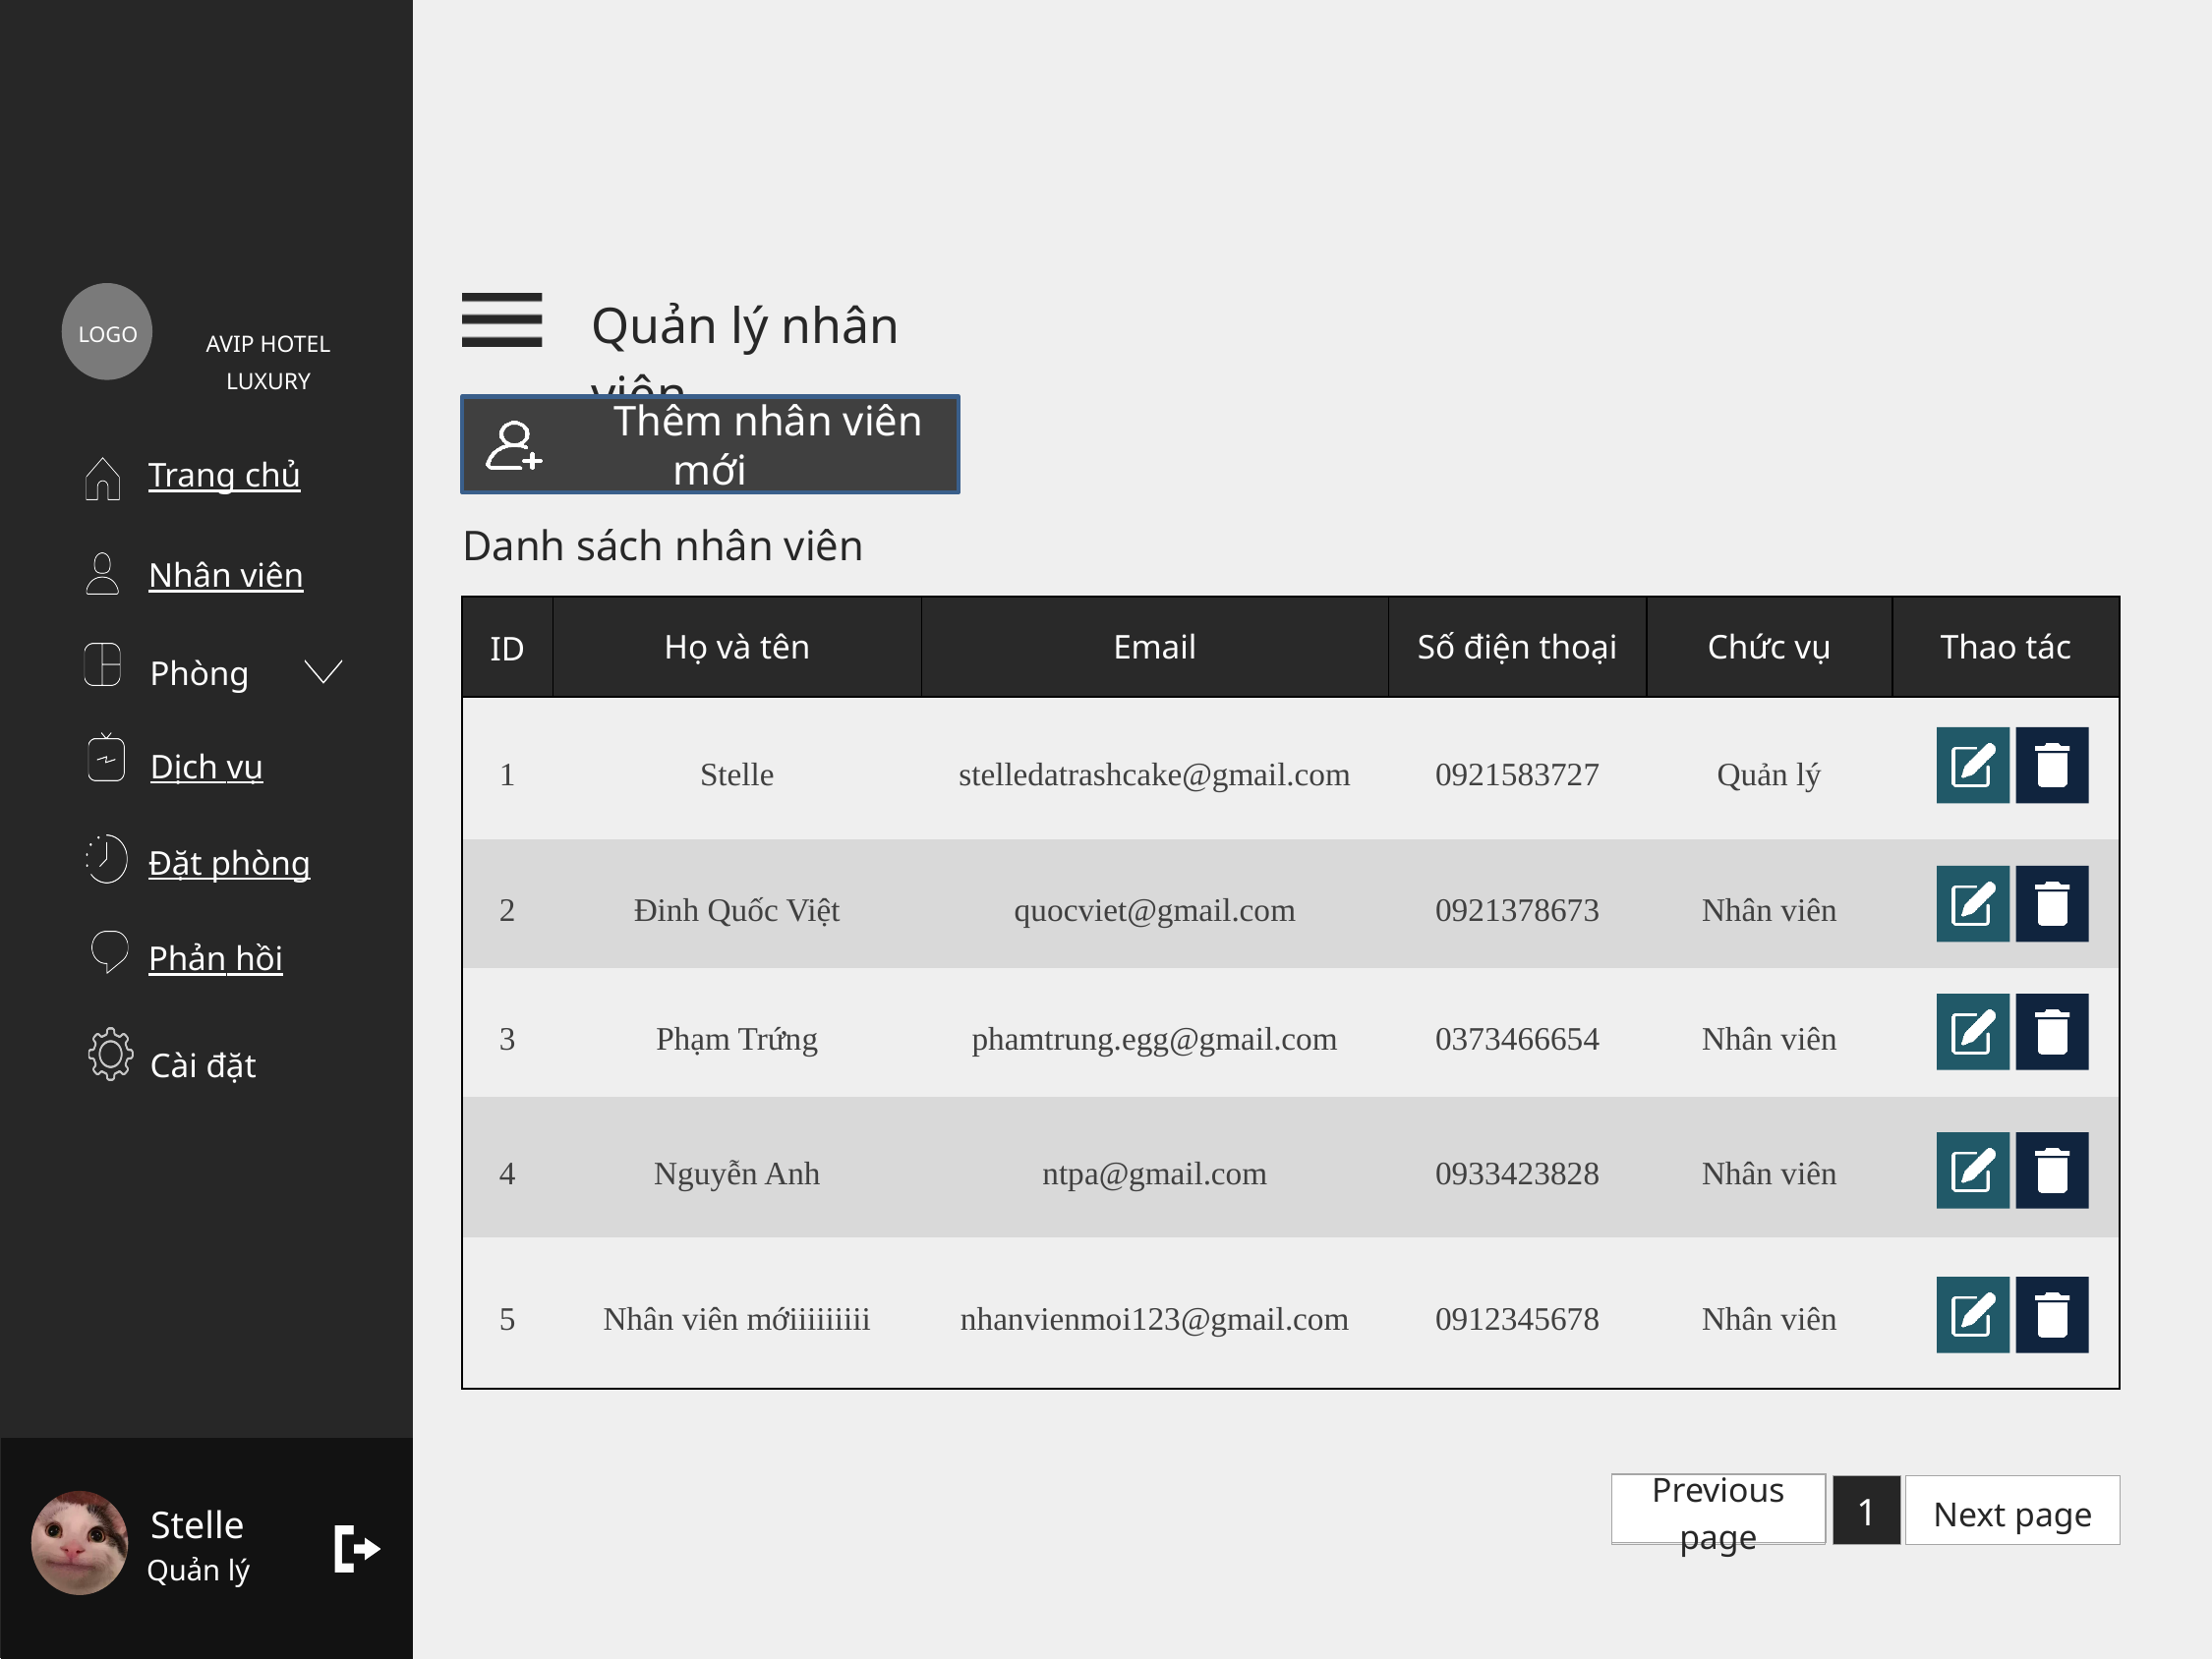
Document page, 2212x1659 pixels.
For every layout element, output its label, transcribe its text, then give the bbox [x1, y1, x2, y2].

text_box Quản lý nhân viên [591, 284, 1008, 423]
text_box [1936, 865, 2089, 943]
table_cell 0373466654 [1388, 968, 1647, 1097]
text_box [461, 396, 960, 493]
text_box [30, 1490, 129, 1596]
text_box 1 [1841, 1478, 1892, 1541]
table_cell 2 [463, 839, 553, 968]
text_box [462, 293, 543, 347]
table_cell ntpa@gmail.com [922, 1097, 1388, 1237]
table_header Họ và tên [553, 598, 921, 696]
table_cell Nhân viên [1647, 1097, 1892, 1237]
table_cell Nhân viên [1647, 839, 1892, 968]
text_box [1936, 726, 2089, 804]
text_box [1936, 993, 2089, 1070]
table_cell [1892, 968, 2119, 1097]
text_box Previous page [1611, 1474, 1826, 1544]
table_cell Nhân viên [1647, 1237, 1892, 1388]
table_cell [1892, 1097, 2119, 1237]
table_cell phamtrung.egg@gmail.com [922, 968, 1388, 1097]
table_cell [1892, 698, 2119, 839]
table_cell Nhân viên mớiiiiiiiii [553, 1237, 922, 1388]
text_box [61, 282, 153, 380]
table_cell 0921378673 [1388, 839, 1647, 968]
table_cell nhanvienmoi123@gmail.com [922, 1237, 1388, 1388]
table_cell 1 [463, 698, 553, 839]
table_cell 0912345678 [1388, 1237, 1647, 1388]
text_box Next page [1905, 1475, 2121, 1545]
table_cell Nguyễn Anh [553, 1097, 922, 1237]
table_cell Đinh Quốc Việt [553, 839, 922, 968]
table_cell [1892, 839, 2119, 968]
table_header Chức vụ [1648, 598, 1892, 696]
table_header Thao tác [1893, 598, 2119, 696]
table_header Số điện thoại [1389, 598, 1646, 696]
table_header ID [463, 598, 553, 696]
table_cell 4 [463, 1097, 553, 1237]
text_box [1936, 1131, 2089, 1209]
text_box [1833, 1475, 1901, 1545]
table_cell quocviet@gmail.com [922, 839, 1388, 968]
picture [1950, 1292, 1996, 1338]
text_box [0, 1437, 414, 1659]
text_box [1935, 1275, 2011, 1355]
picture [2030, 1292, 2075, 1338]
text_box Danh sách nhân viên [462, 505, 1078, 569]
table_cell stelledatrashcake@gmail.com [922, 698, 1388, 839]
table_cell 5 [463, 1237, 553, 1388]
table_cell Nhân viên [1647, 968, 1892, 1097]
table_cell Phạm Trứng [553, 968, 922, 1097]
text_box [0, 0, 414, 1437]
table_cell [1892, 1237, 2119, 1388]
table_header Email [922, 598, 1388, 696]
table_cell Stelle [553, 698, 922, 839]
table_cell Quản lý [1647, 698, 1892, 839]
table_cell 3 [463, 968, 553, 1097]
table_cell 0933423828 [1388, 1097, 1647, 1237]
table_cell 0921583727 [1388, 698, 1647, 839]
text_box [2013, 1275, 2091, 1355]
